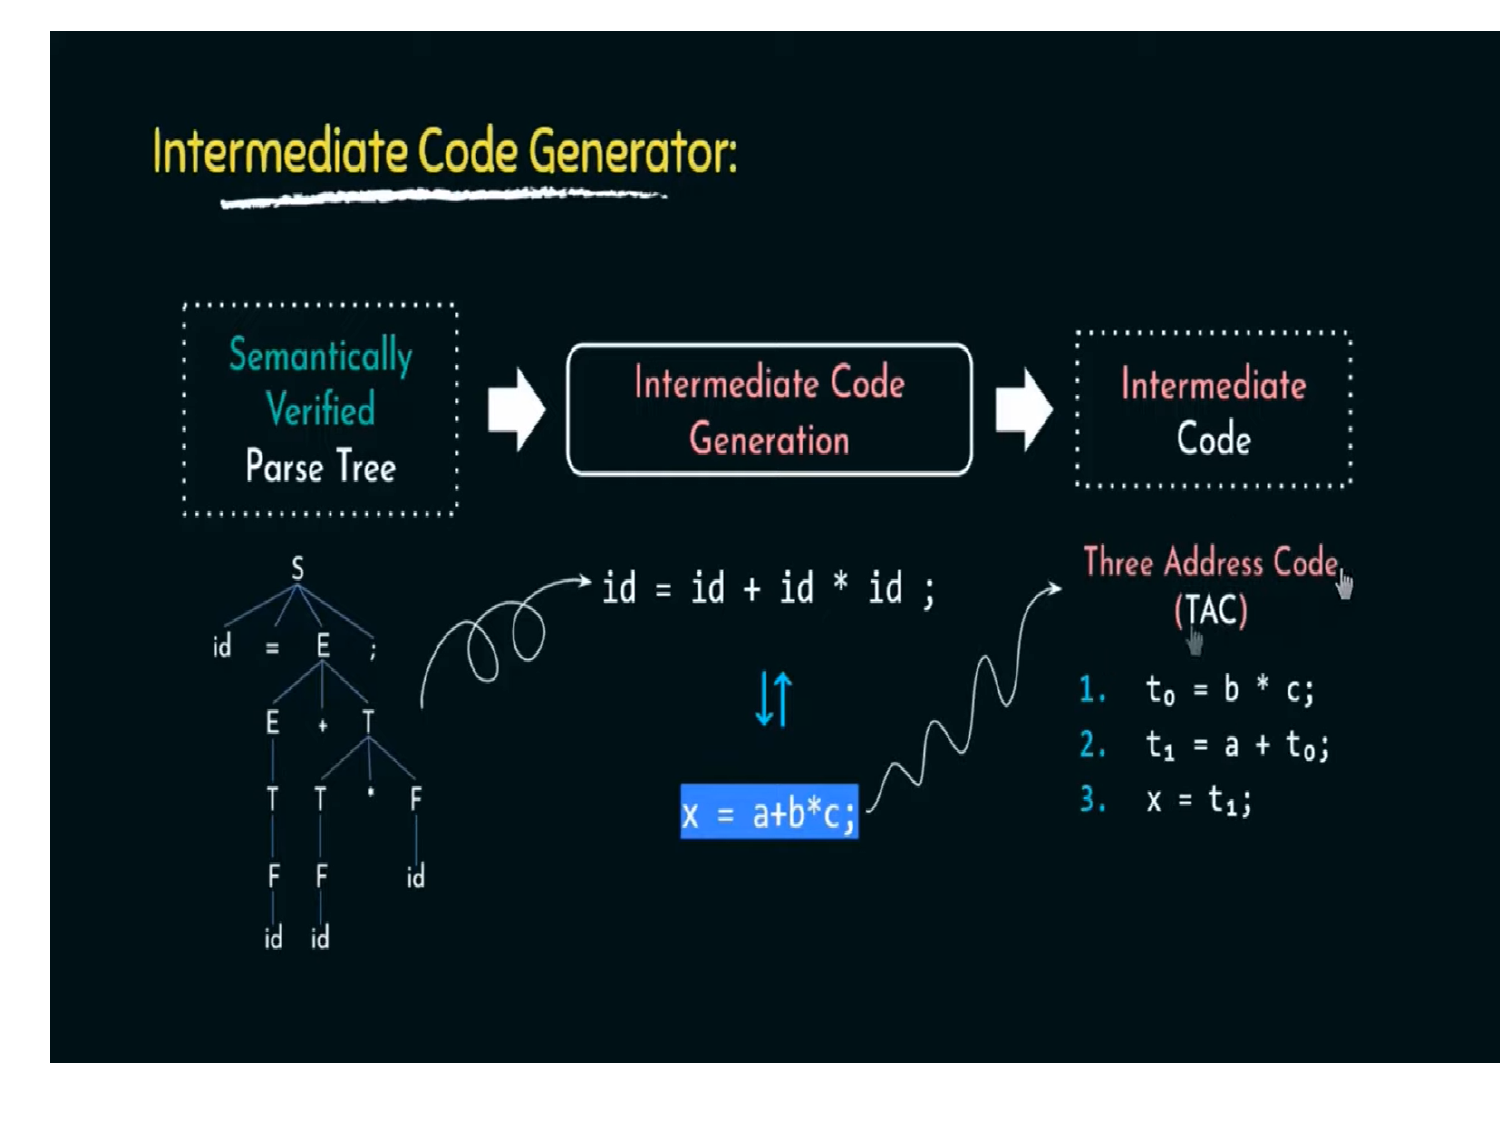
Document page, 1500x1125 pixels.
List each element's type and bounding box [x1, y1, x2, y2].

picture [49, 31, 1500, 1064]
